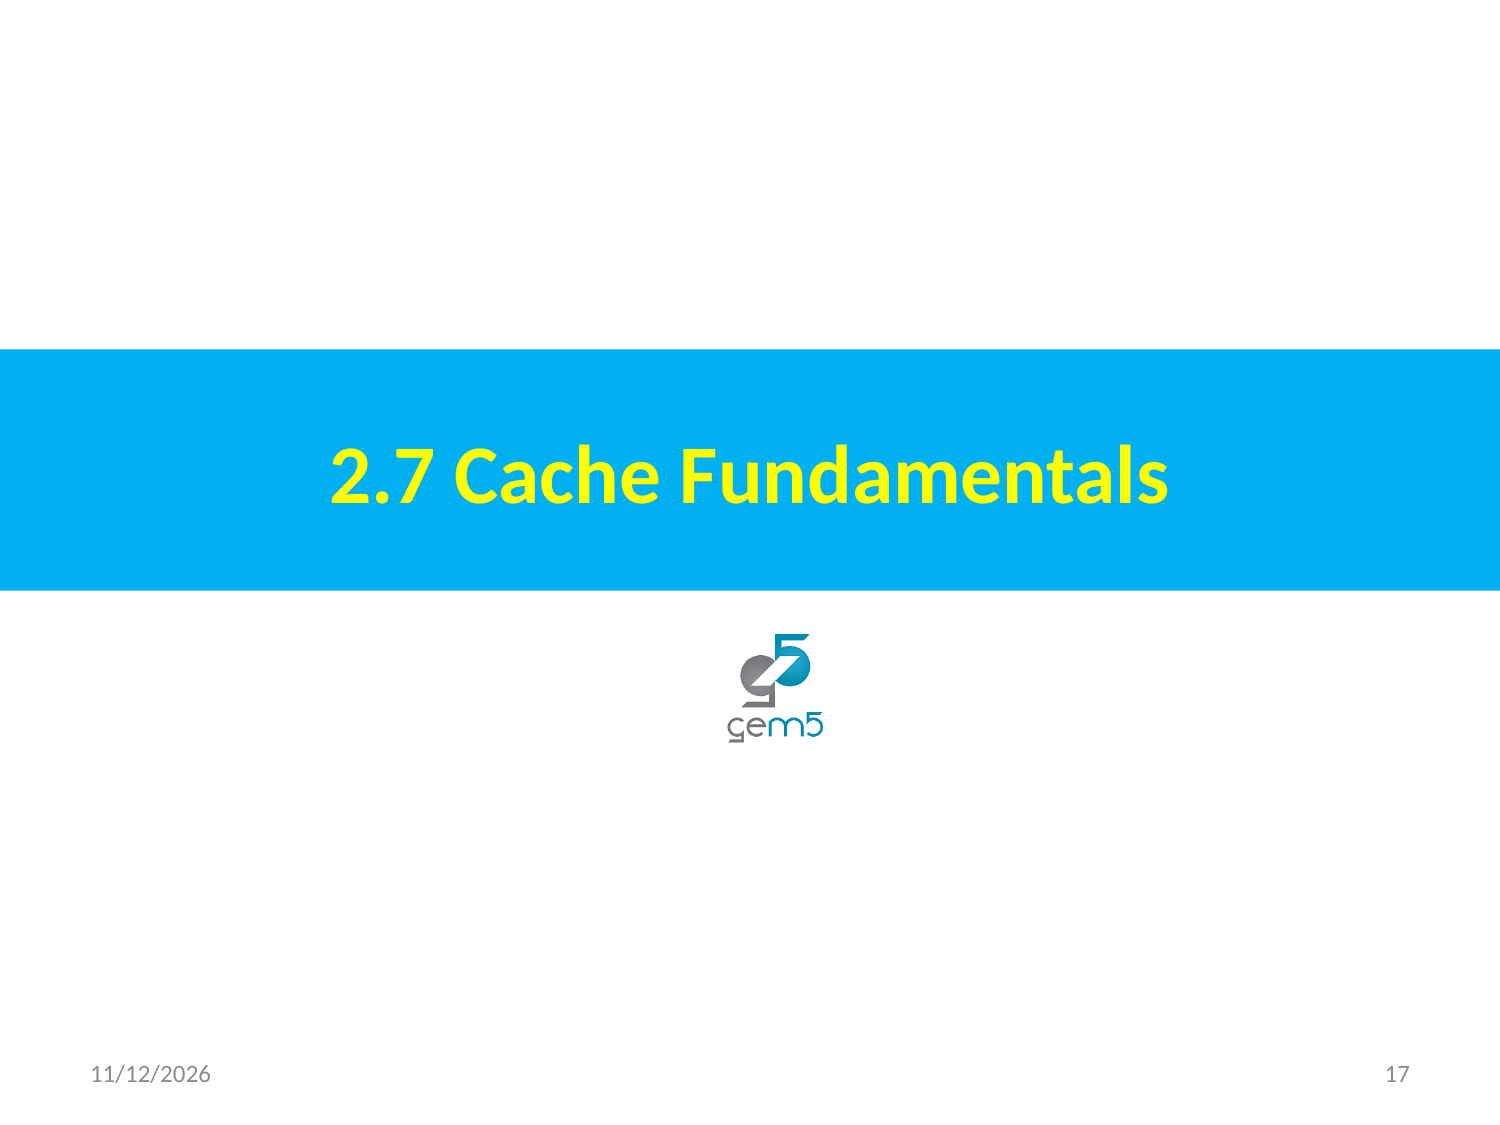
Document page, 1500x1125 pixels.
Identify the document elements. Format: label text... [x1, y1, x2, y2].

picture [702, 609, 849, 768]
slide_number 17 [1074, 1042, 1425, 1103]
title 2.7 Cache Fundamentals [0, 349, 1500, 591]
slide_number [75, 1042, 425, 1103]
